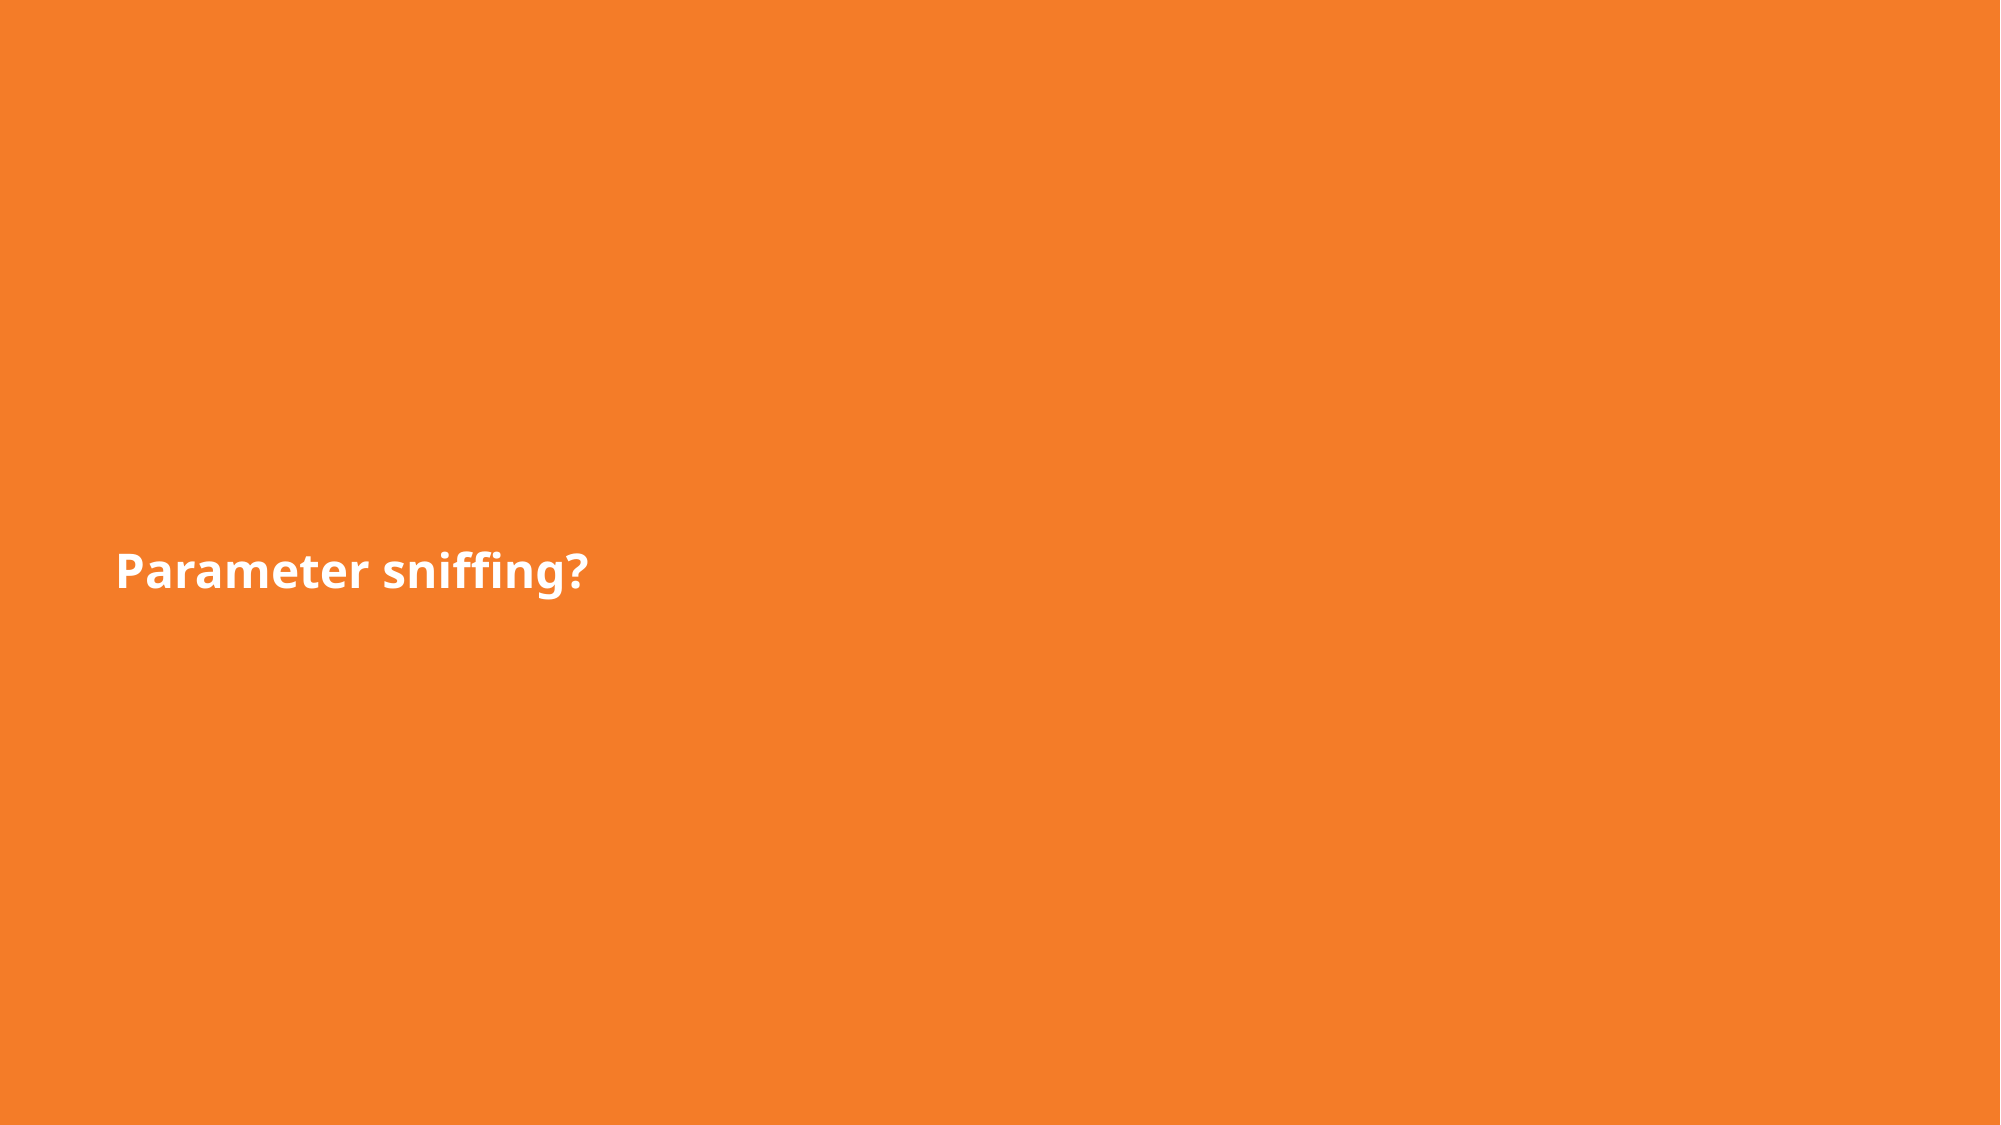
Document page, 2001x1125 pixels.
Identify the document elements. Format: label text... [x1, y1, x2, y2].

title Parameter sniffing? [99, 503, 1900, 643]
